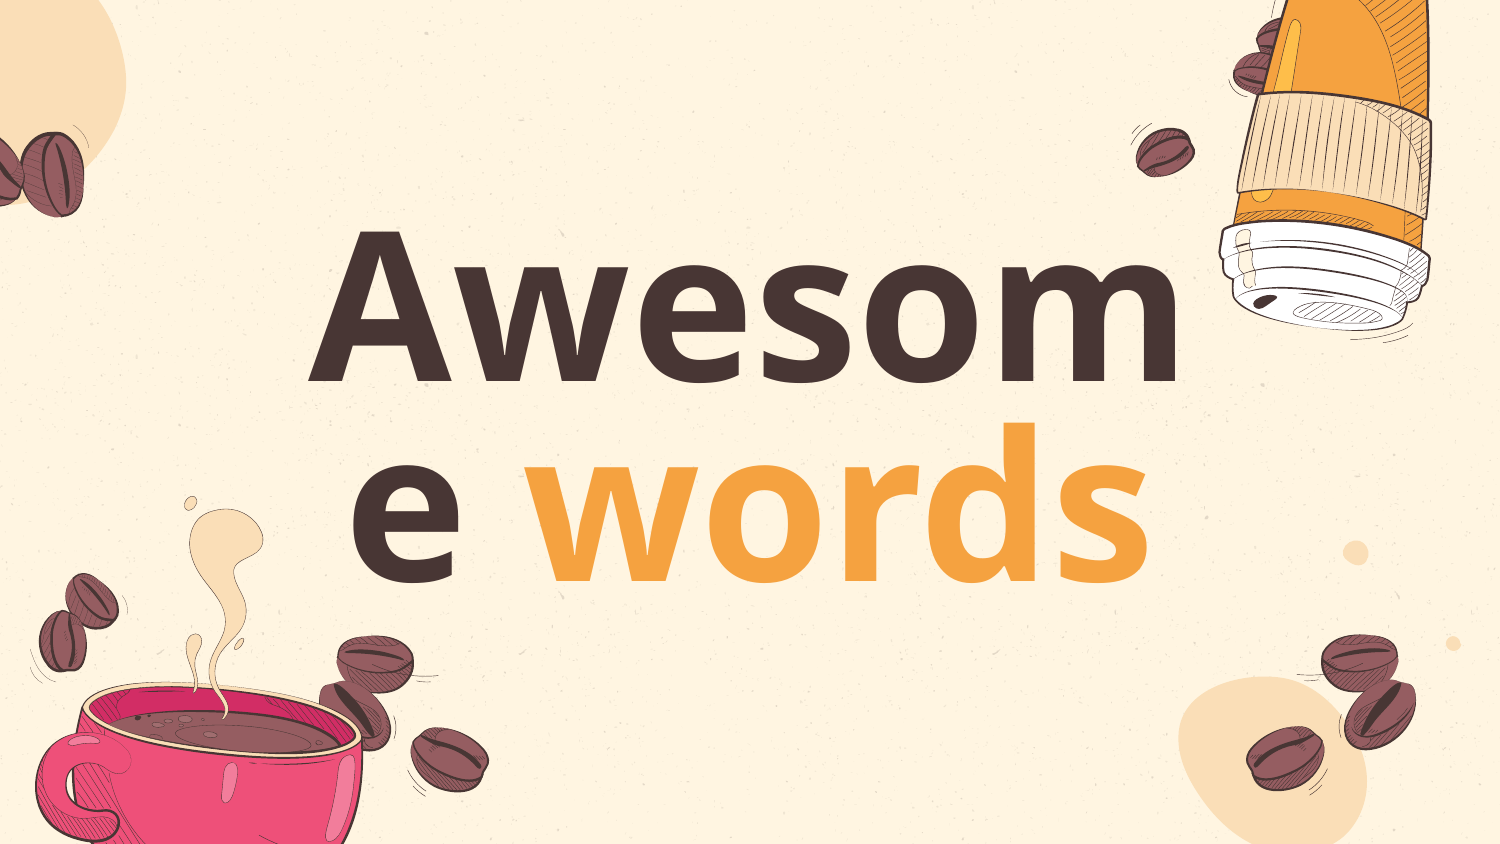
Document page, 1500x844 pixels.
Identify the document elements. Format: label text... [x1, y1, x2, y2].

picture [0, 0, 1500, 844]
picture [67, 773, 74, 800]
title Awesome words [293, 214, 1207, 630]
